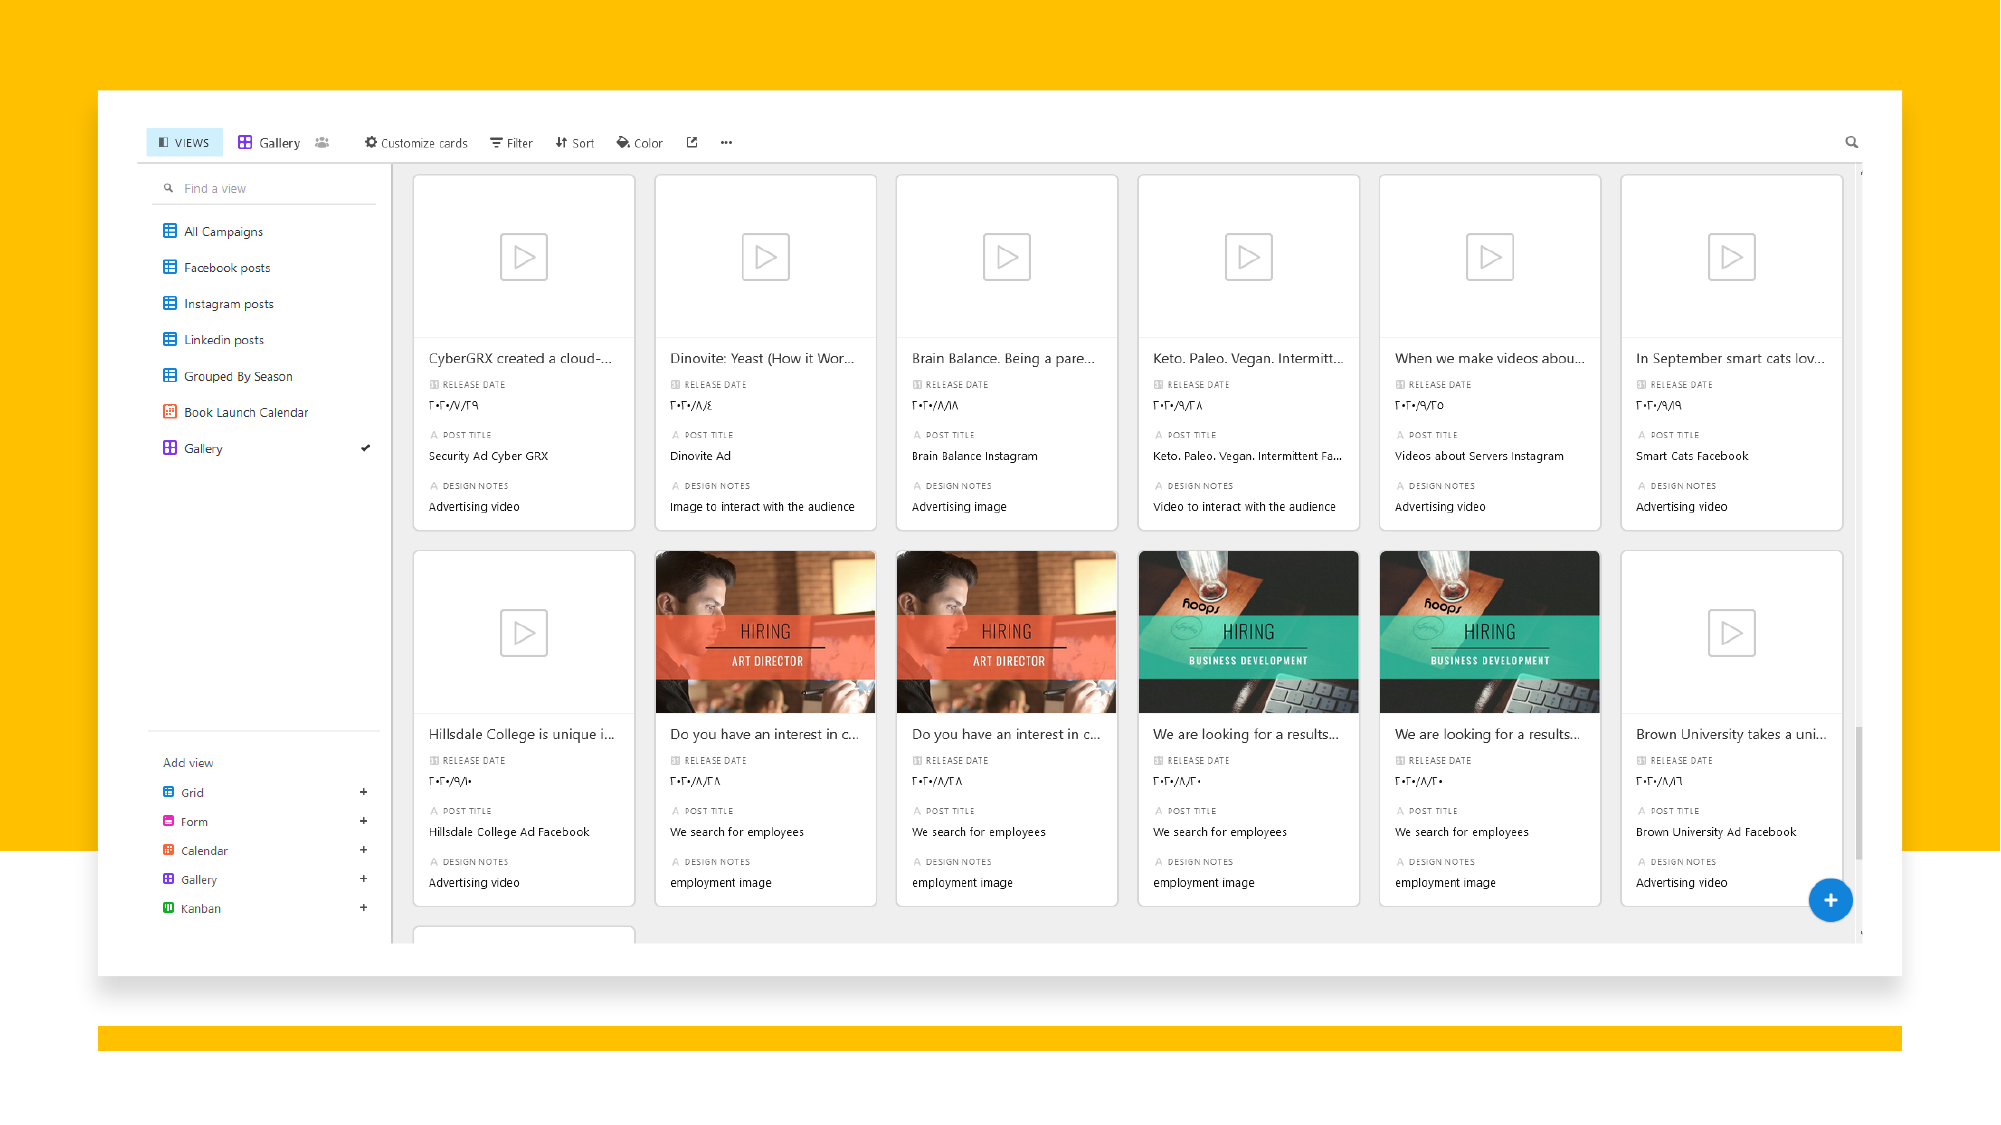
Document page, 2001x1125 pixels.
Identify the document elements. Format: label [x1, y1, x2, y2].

text_box [0, 852, 2000, 1125]
picture [137, 123, 1863, 944]
text_box [0, 0, 2000, 852]
text_box [97, 89, 1903, 977]
